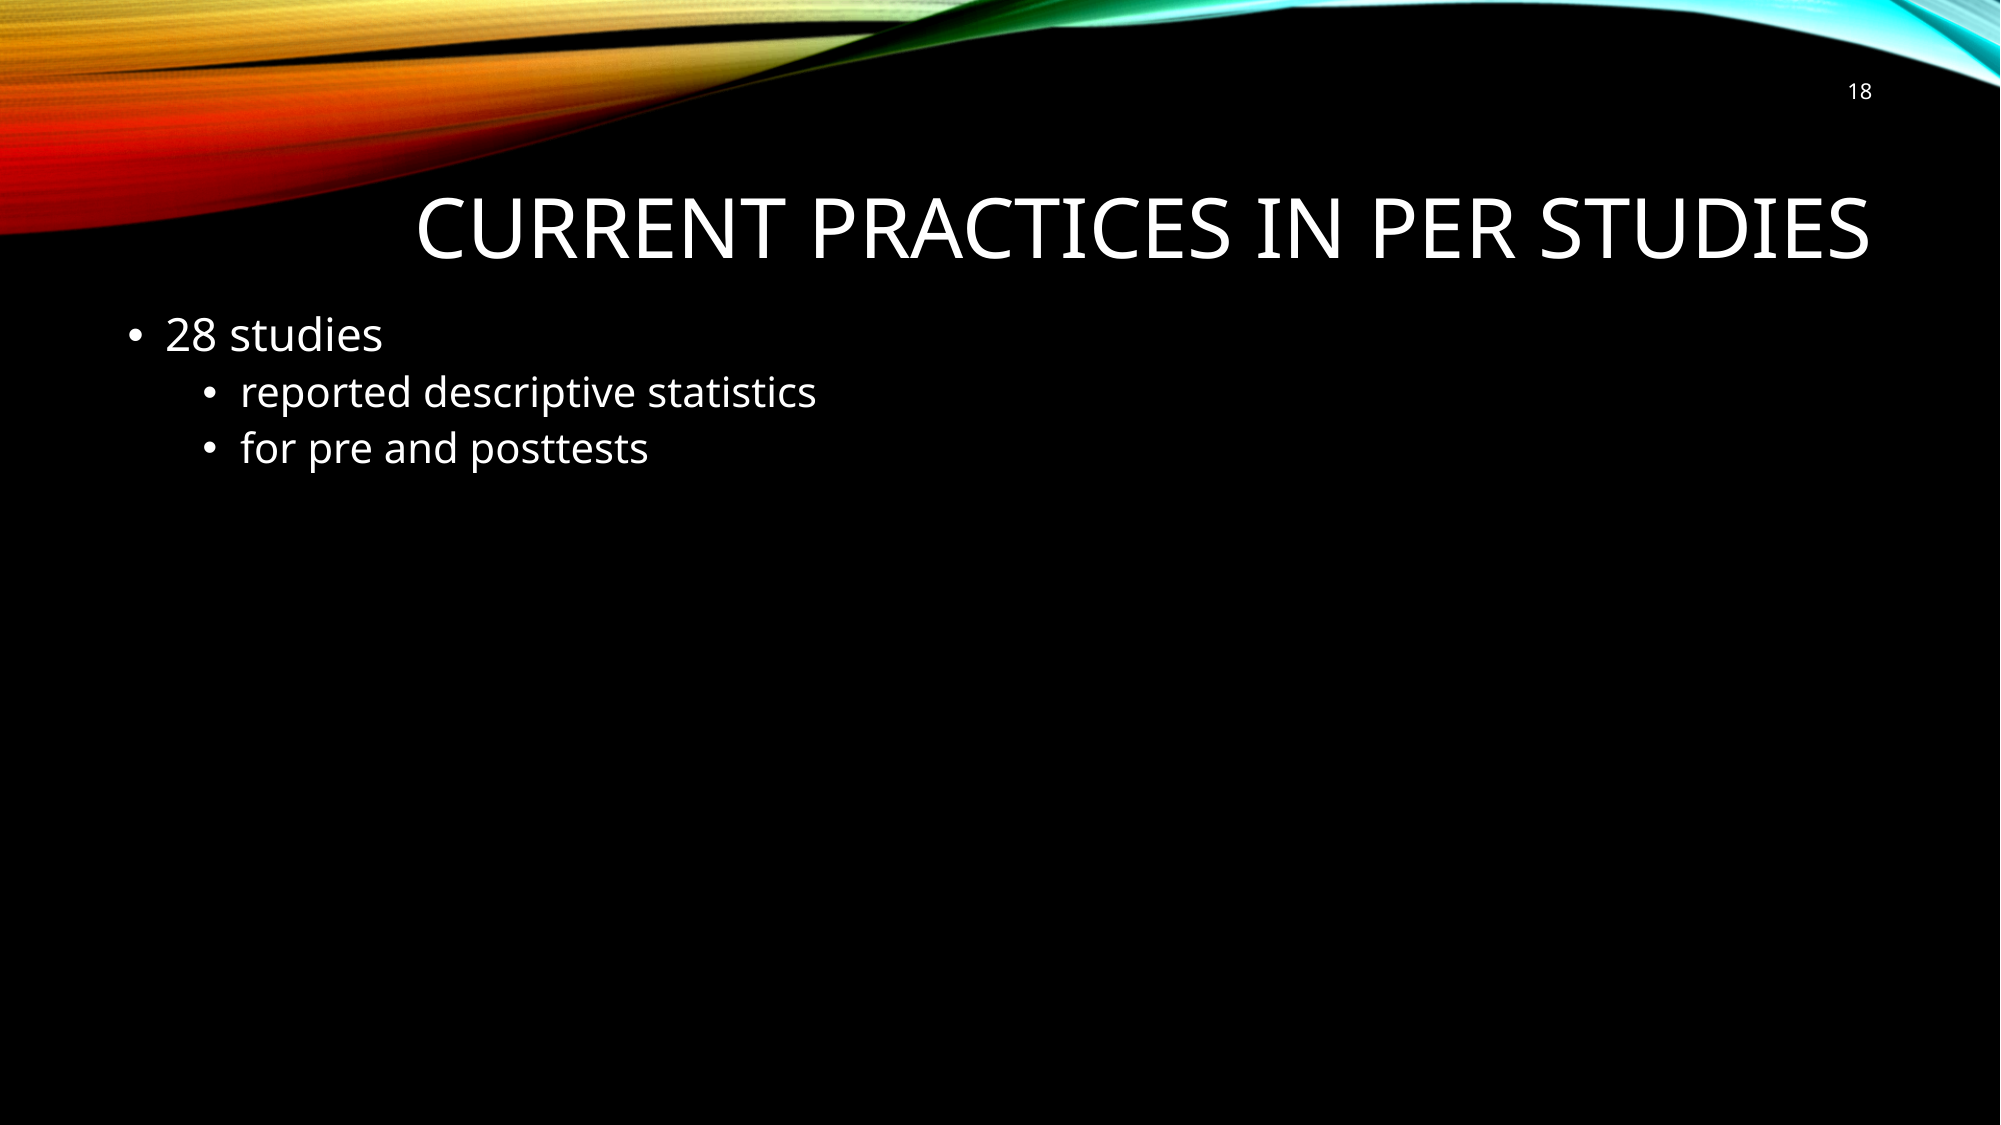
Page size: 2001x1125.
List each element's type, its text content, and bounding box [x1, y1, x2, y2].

slide_number 18 [1437, 62, 1888, 123]
picture [0, 0, 2000, 237]
title Current practices in PER Studies [368, 125, 1888, 338]
list 28 studies reported descriptive statistics for pre and posttests [112, 304, 1109, 495]
